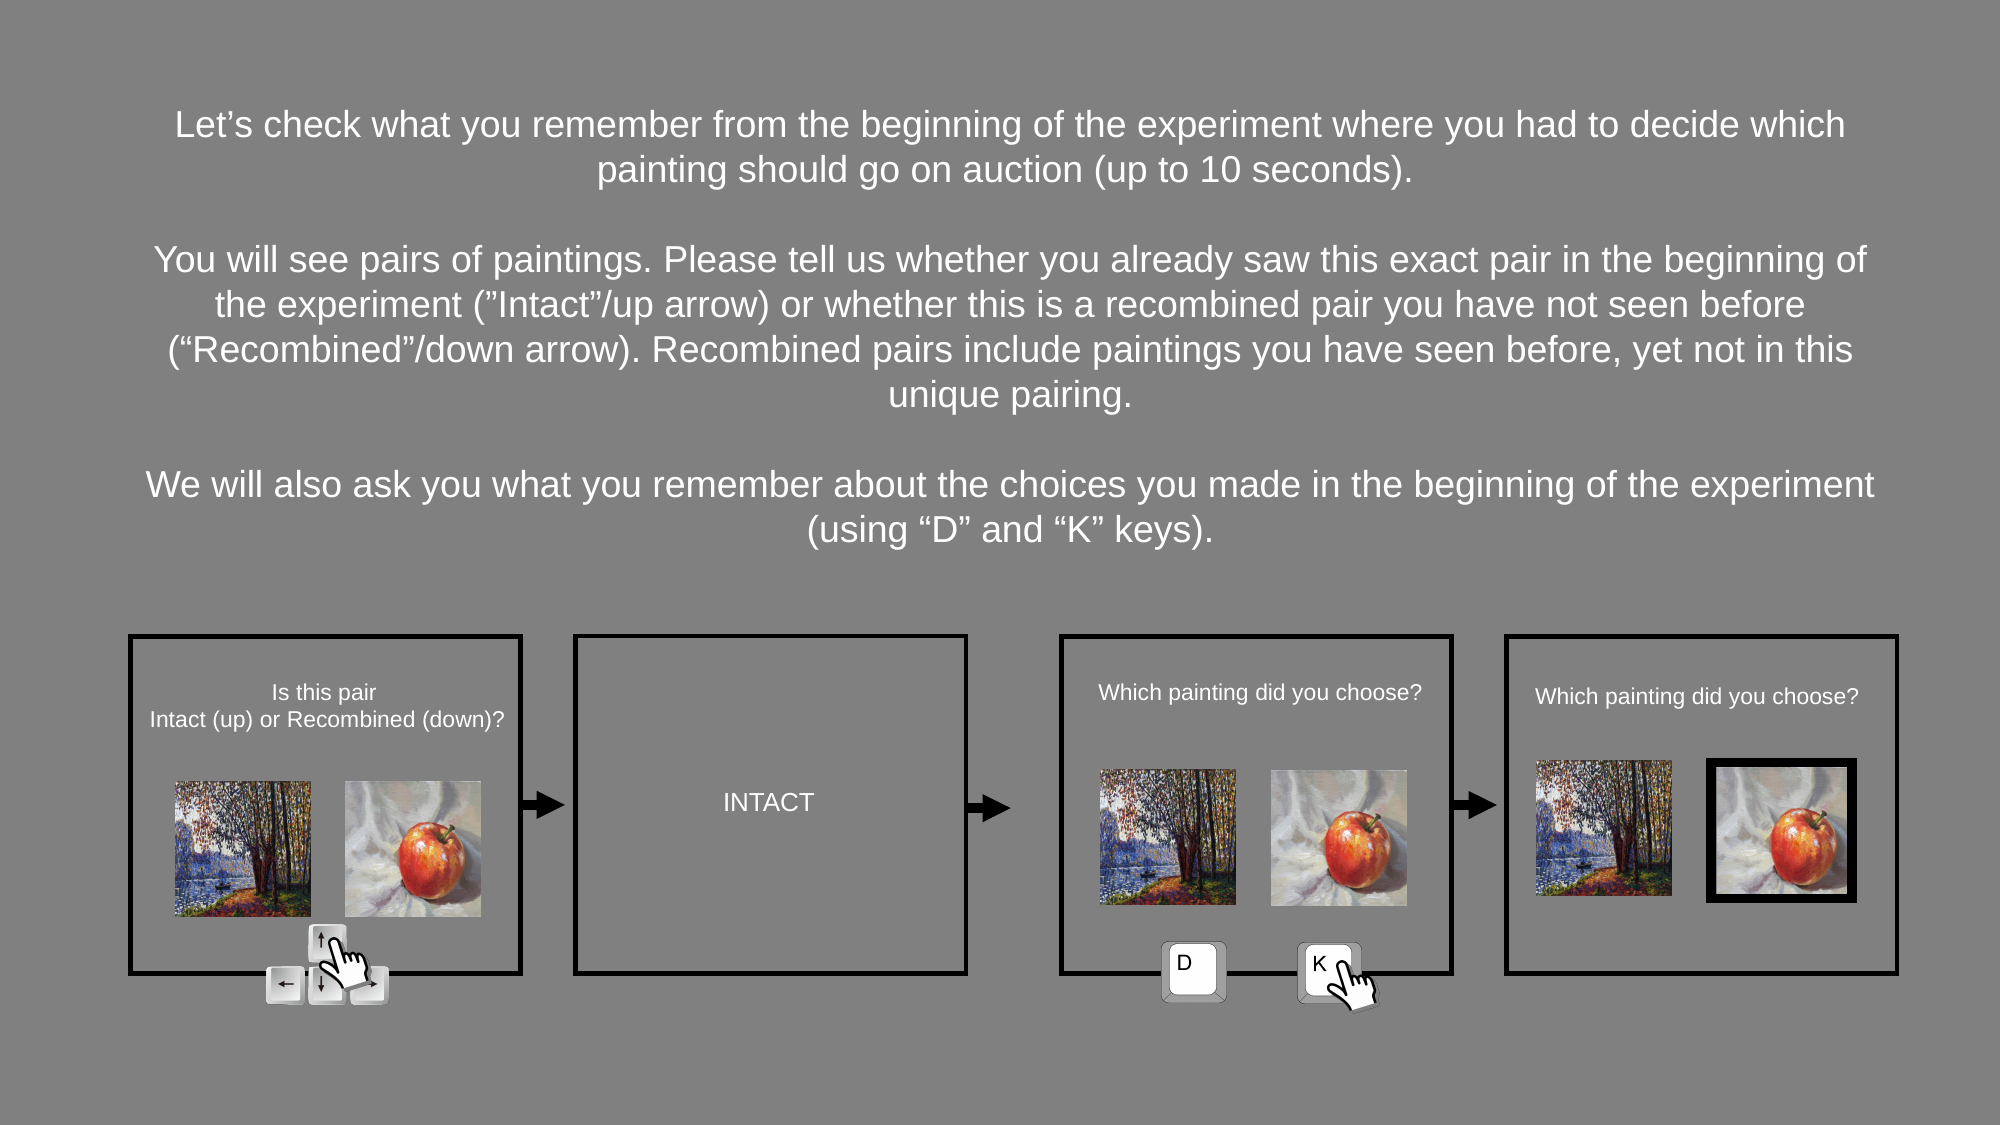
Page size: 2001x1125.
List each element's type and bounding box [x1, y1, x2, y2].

text_box [0, 0, 2000, 1125]
